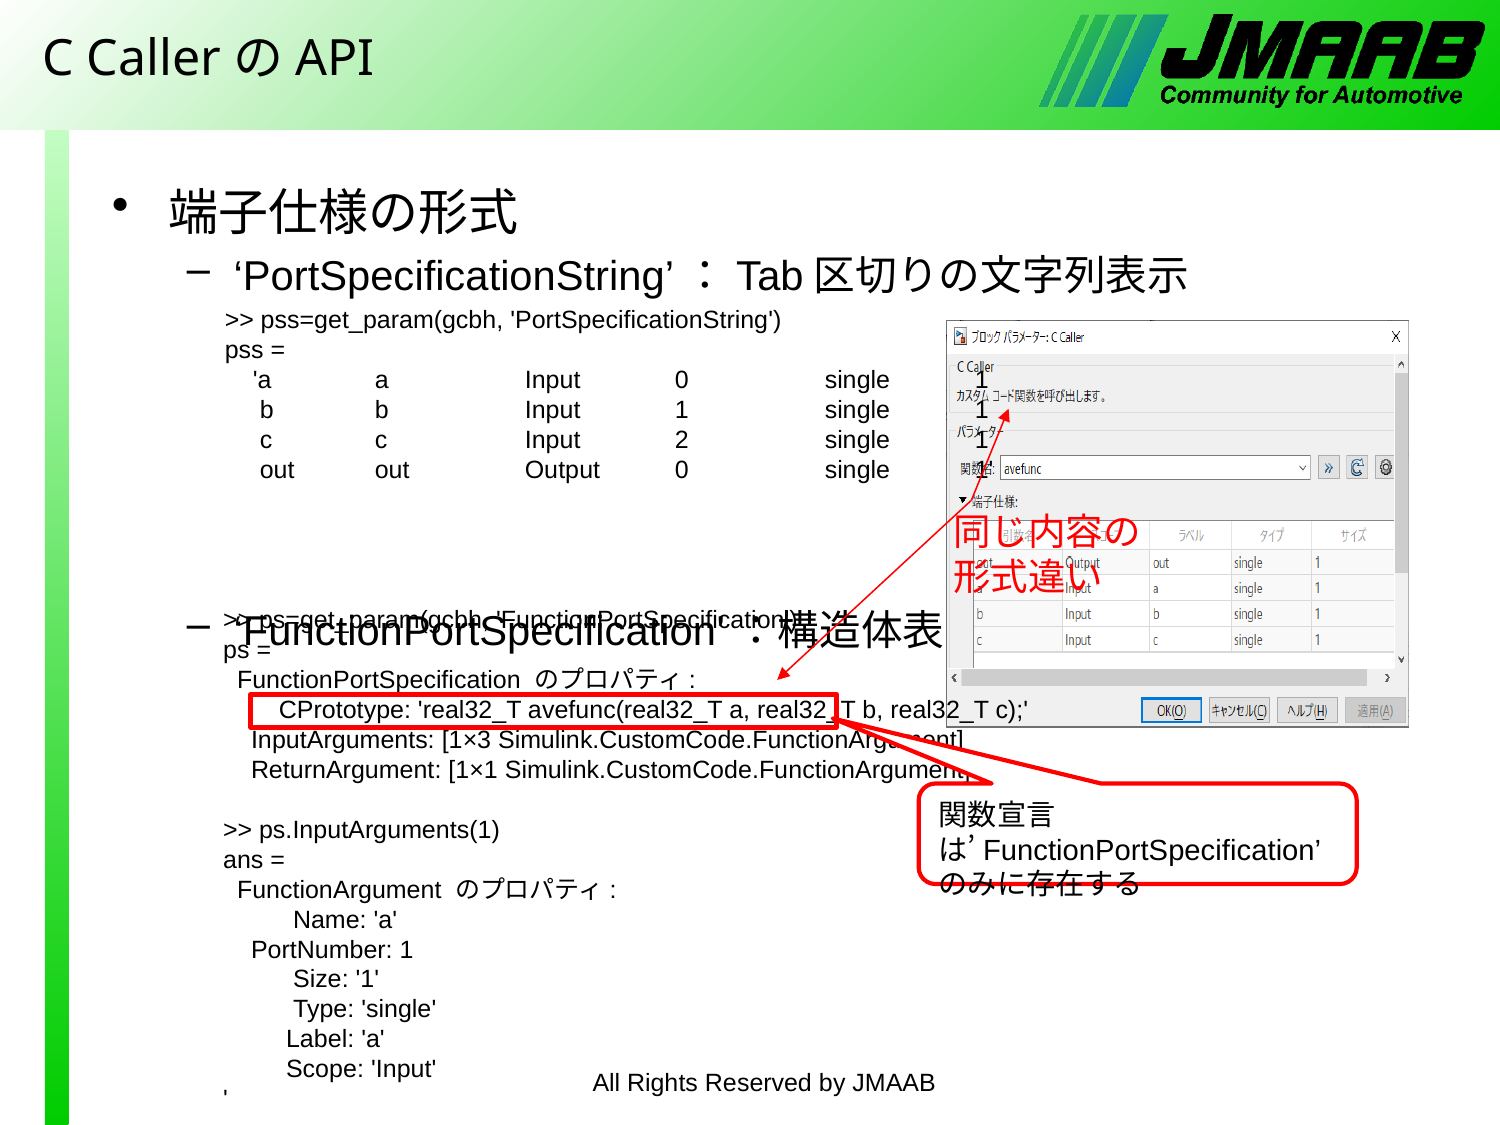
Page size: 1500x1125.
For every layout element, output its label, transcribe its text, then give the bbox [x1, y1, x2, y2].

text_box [971, 409, 1013, 501]
picture [1036, 11, 1486, 109]
text_box 関数宣言は’FunctionPortSpecification’ のみに存在する [830, 716, 1359, 887]
text_box >> pss=get_param(gcbh, 'PortSpecificationString') pss = 'a a Input 0 single 1 b b Input 1 single 1 c c Input 2 single 1 out out Output 0 single 1' [210, 296, 1009, 521]
picture [945, 319, 1409, 728]
text_box [250, 694, 837, 728]
text_box >> ps=get_param(gcbh, 'FunctionPortSpecification') ps = FunctionPortSpecification のプロパティ: CPrototype: 'real32_T avefunc(real32_T a, real32_T b, real32_T c);' InputArguments: [1×3 Simulink.CustomCode.FunctionArgument] ReturnArgument: [1×1 Simulink.CustomCode.FunctionArgument] >> ps.InputArguments(1) ans = FunctionArgument のプロパティ: Name: 'a' PortNumber: 1 Size: '1' Type: 'single' Label: 'a' Scope: 'Input' ' [208, 596, 1045, 1125]
title C CallerのAPI [27, 21, 1057, 91]
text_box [776, 500, 972, 681]
list 端子仕様の形式 ‘PortSpecificationString’：Tab区切りの文字列表示 ‘FunctionPortSpecification’：構造体表字 [96, 172, 1447, 1047]
